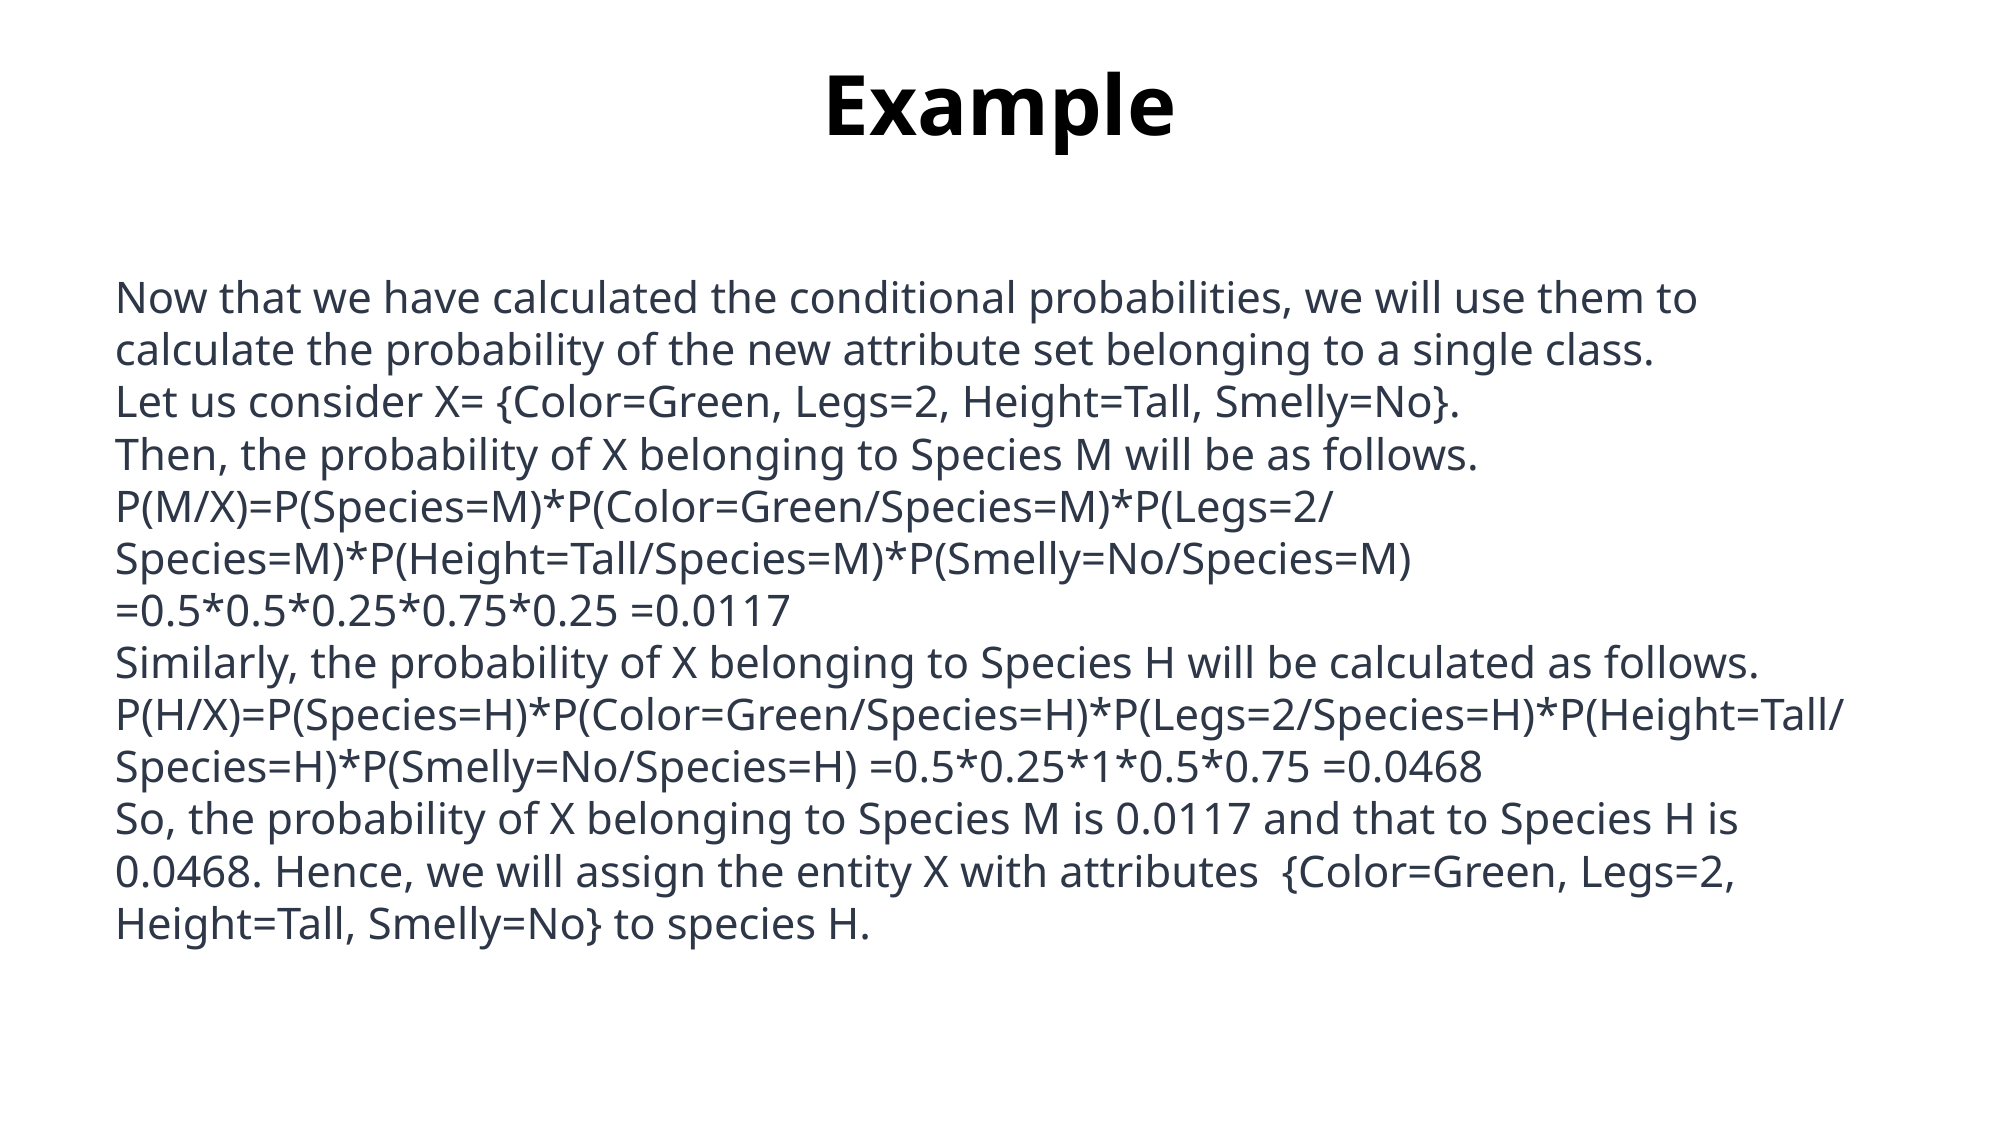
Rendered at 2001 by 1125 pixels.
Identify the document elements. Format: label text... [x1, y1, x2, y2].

title Example [99, 45, 1900, 233]
list Now that we have calculated the conditional probabilities, we will use them to calculate the probability of the new attribute set belonging to a single class. Let us consider X= {Color=Green, Legs=2, Height=Tall, Smelly=No}. Then, the probability of X belonging to Species M will be as follows. P(M/X)=P(Species=M)*P(Color=Green/Species=M)*P(Legs=2/Species=M)*P(Height=Tall/Species=M)*P(Smelly=No/Species=M) =0.5*0.5*0.25*0.75*0.25 =0.0117 Similarly, the probability of X belonging to Species H will be calculated as follows. P(H/X)=P(Species=H)*P(Color=Green/Species=H)*P(Legs=2/Species=H)*P(Height=Tall/Species=H)*P(Smelly=No/Species=H) =0.5*0.25*1*0.5*0.75 =0.0468 So, the probability of X belonging to Species M is 0.0117 and that to Species H is 0.0468. Hence, we will assign the entity X with attributes {Color=Green, Legs=2, Height=Tall, Smelly=No} to species H. [99, 262, 1900, 1005]
